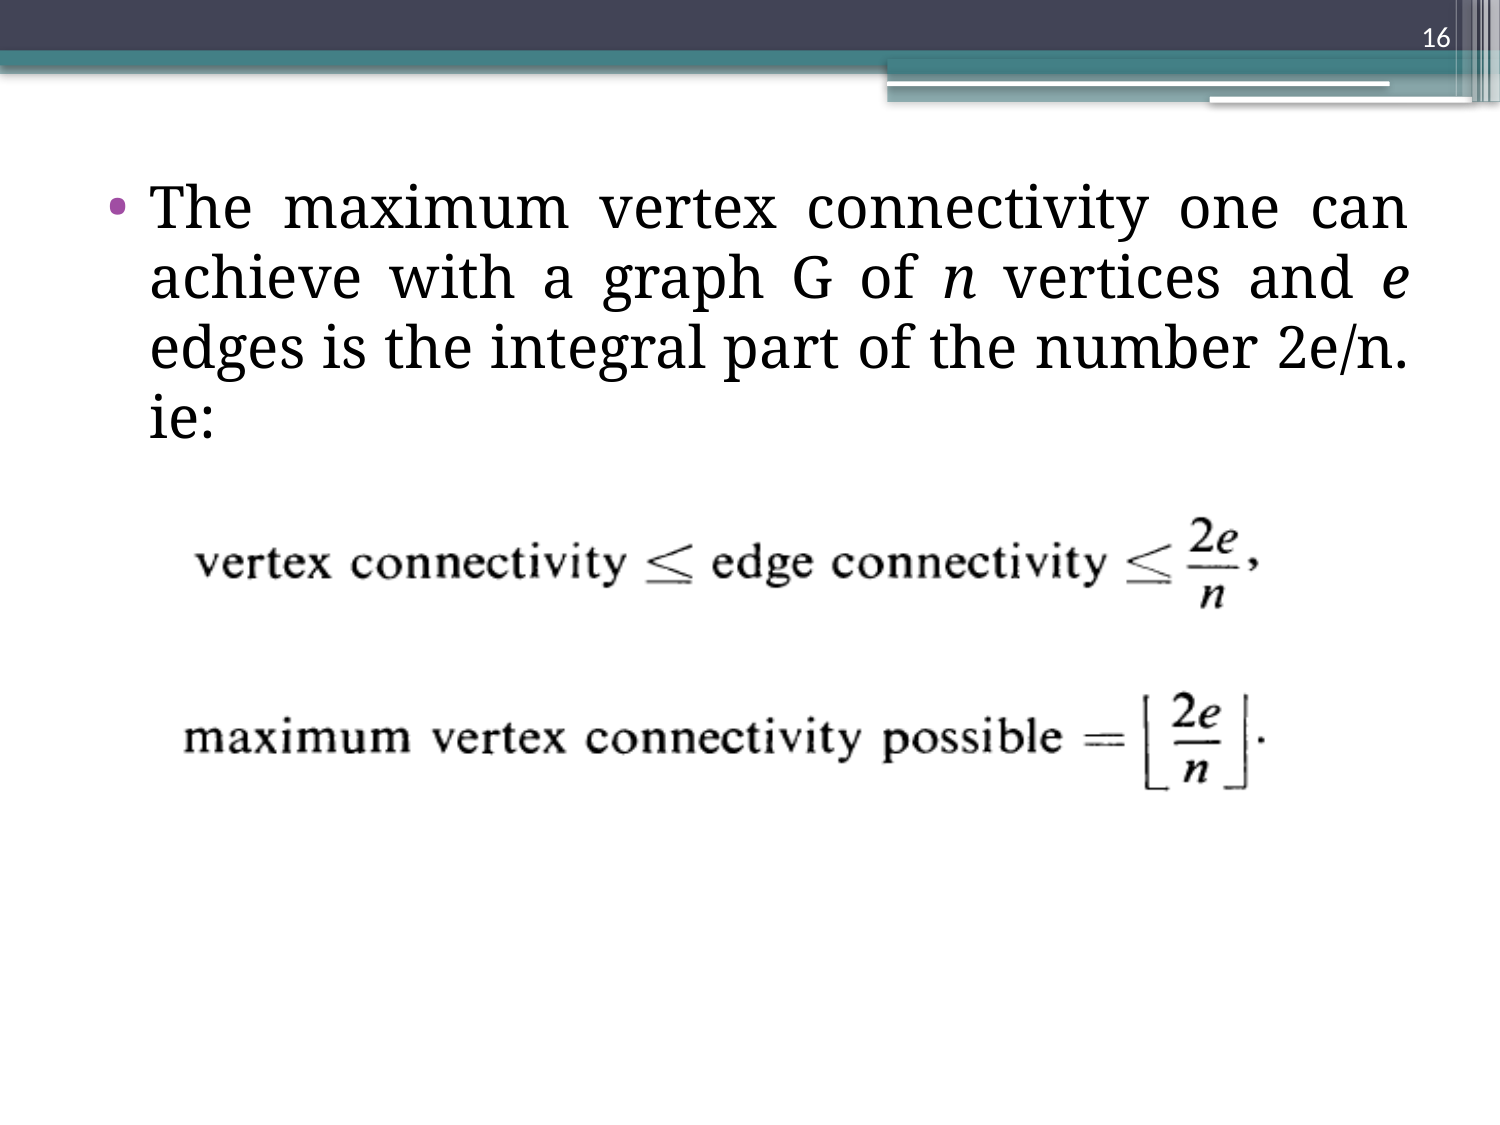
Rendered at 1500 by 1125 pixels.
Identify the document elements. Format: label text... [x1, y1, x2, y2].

list The maximum vertex connectivity one can achieve with a graph G of n vertices and e edges is the integral part of the number 2e/n. ie: [75, 162, 1425, 991]
picture [174, 512, 1301, 813]
slide_number 16 [1340, 0, 1466, 61]
